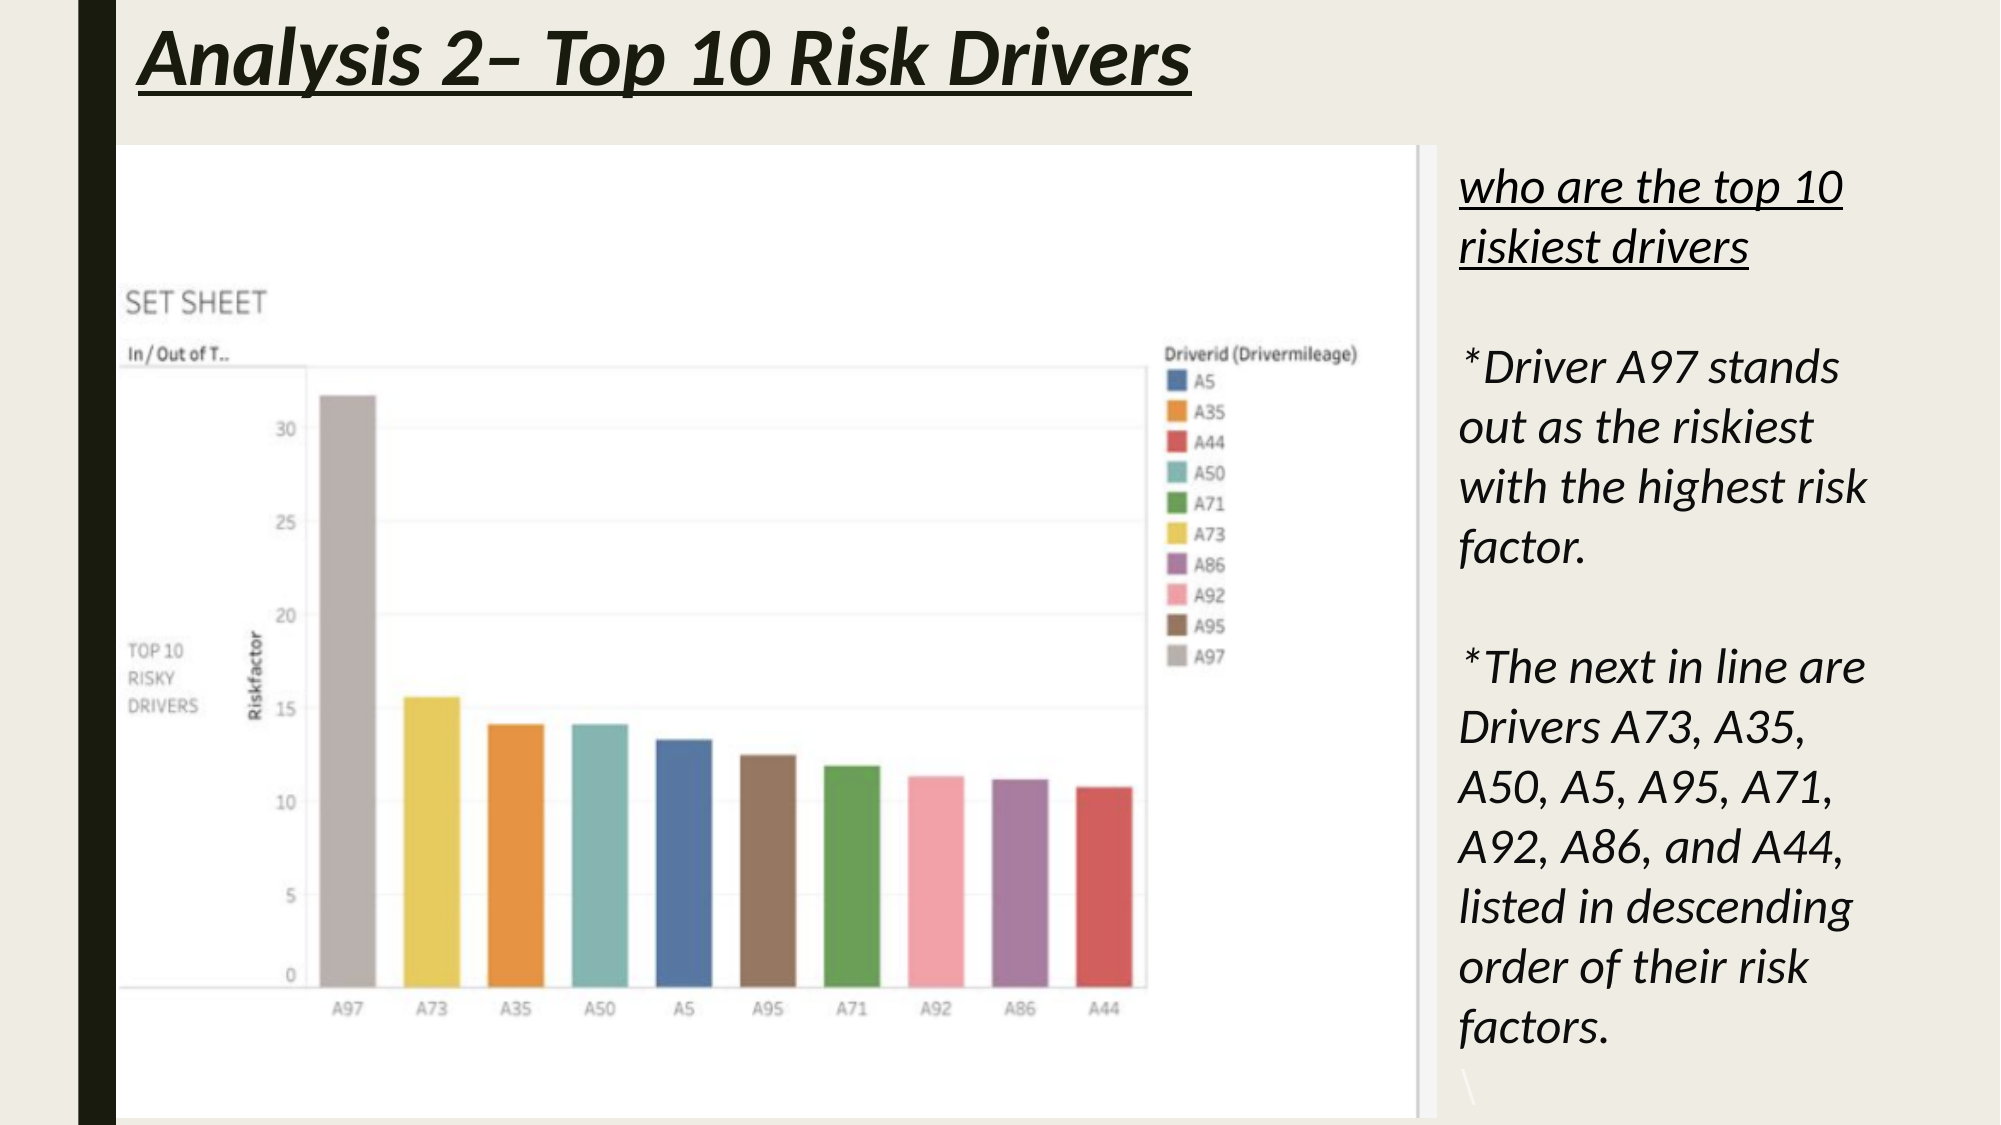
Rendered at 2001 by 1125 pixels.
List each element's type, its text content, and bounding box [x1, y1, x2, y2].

title Analysis 2– Top 10 Risk Drivers [123, 6, 1335, 92]
text_box who are the top 10 riskiest drivers *Driver A97 stands out as the riskiest with the highest risk factor. *The next in line are Drivers A73, A35, A50, A5, A95, A71, A92, A86, and A44, listed in descending order of their risk factors. \ [1443, 145, 1917, 1125]
picture [116, 145, 1437, 1119]
